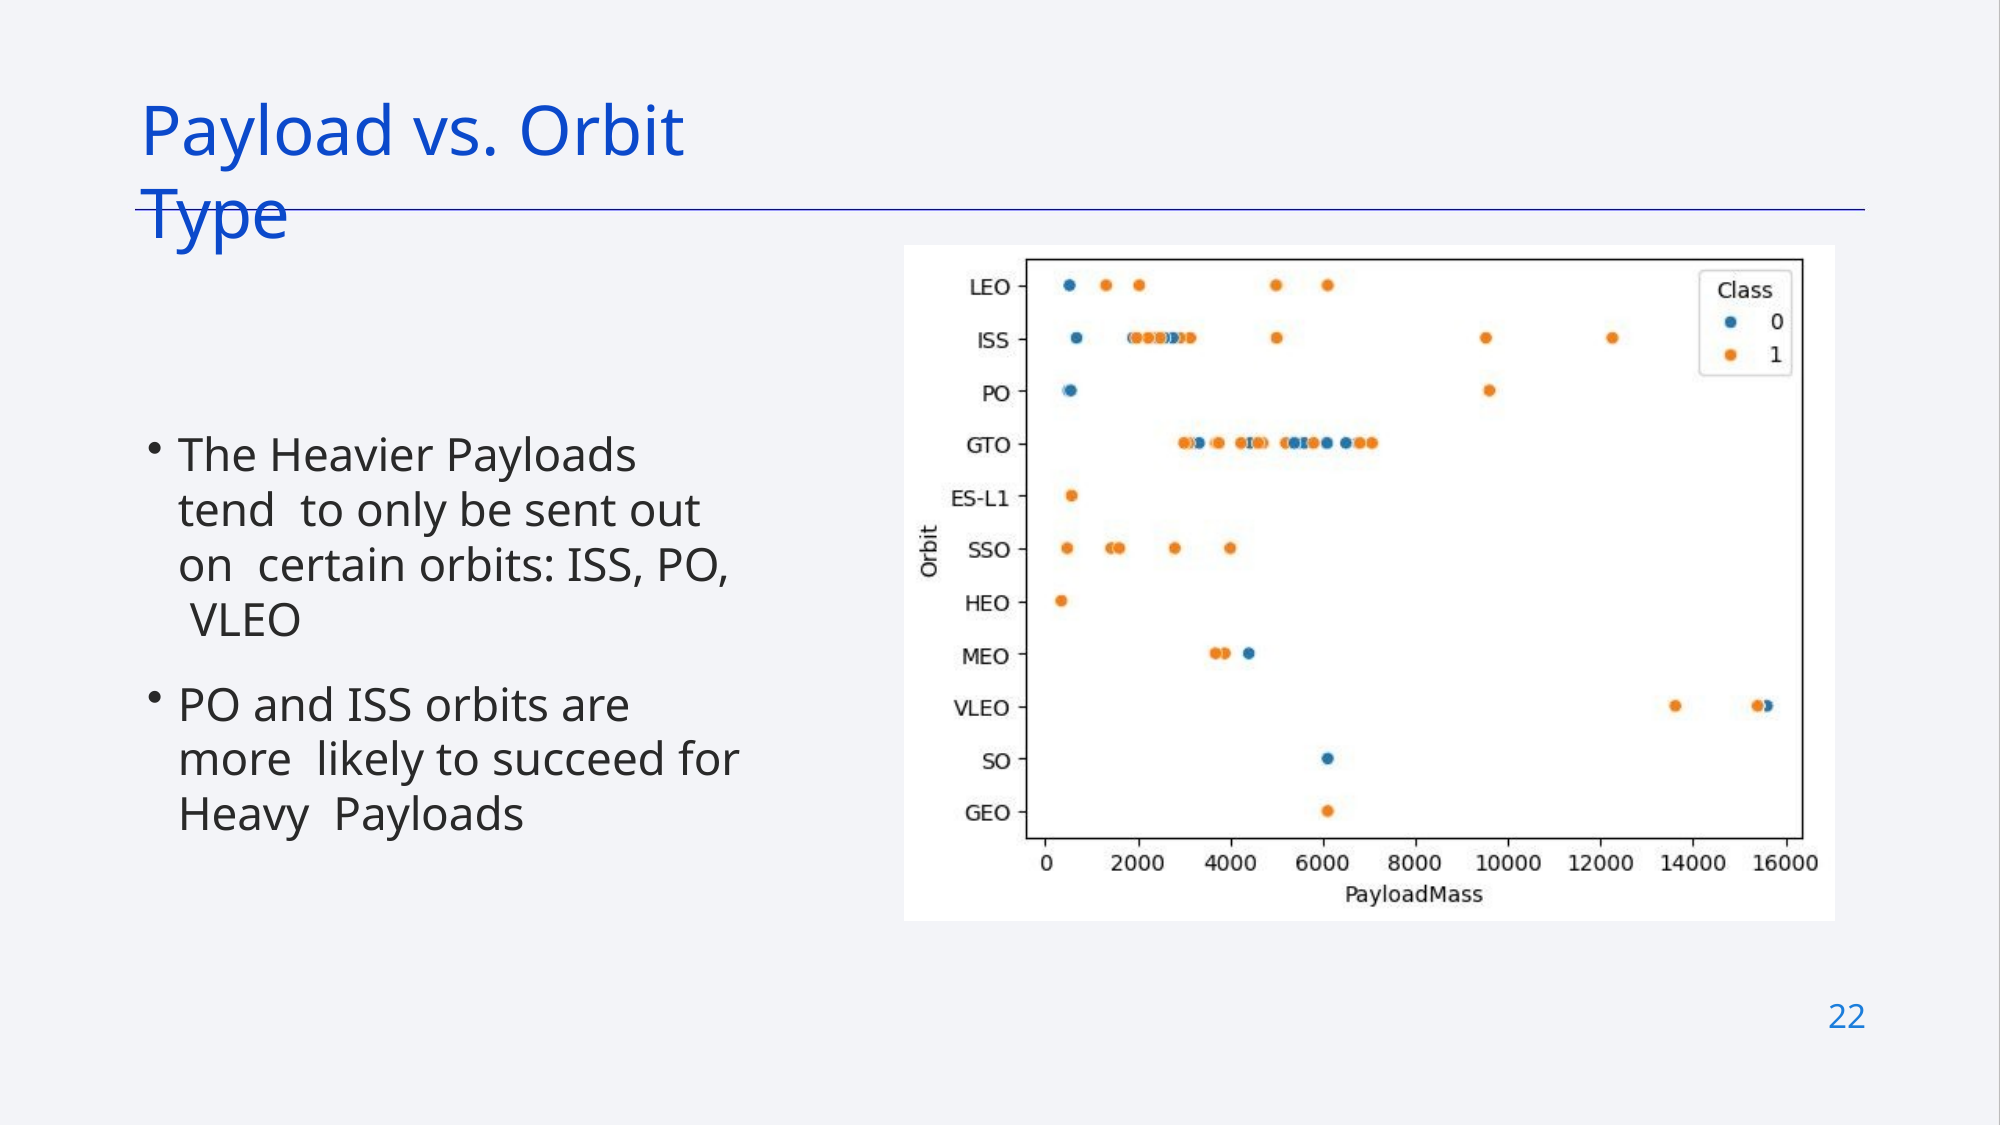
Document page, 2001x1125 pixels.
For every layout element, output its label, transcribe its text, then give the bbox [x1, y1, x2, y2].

slide_number 18 [1821, 1001, 1872, 1125]
picture [0, 0, 2000, 1125]
title Payload vs. Orbit Type [138, 84, 836, 275]
text_box The Heavier Payloads tend to only be sent out on certain orbits: ISS, PO, VLEO PO and ISS orbits are more likely to succeed for Heavy Payloads [145, 423, 743, 841]
